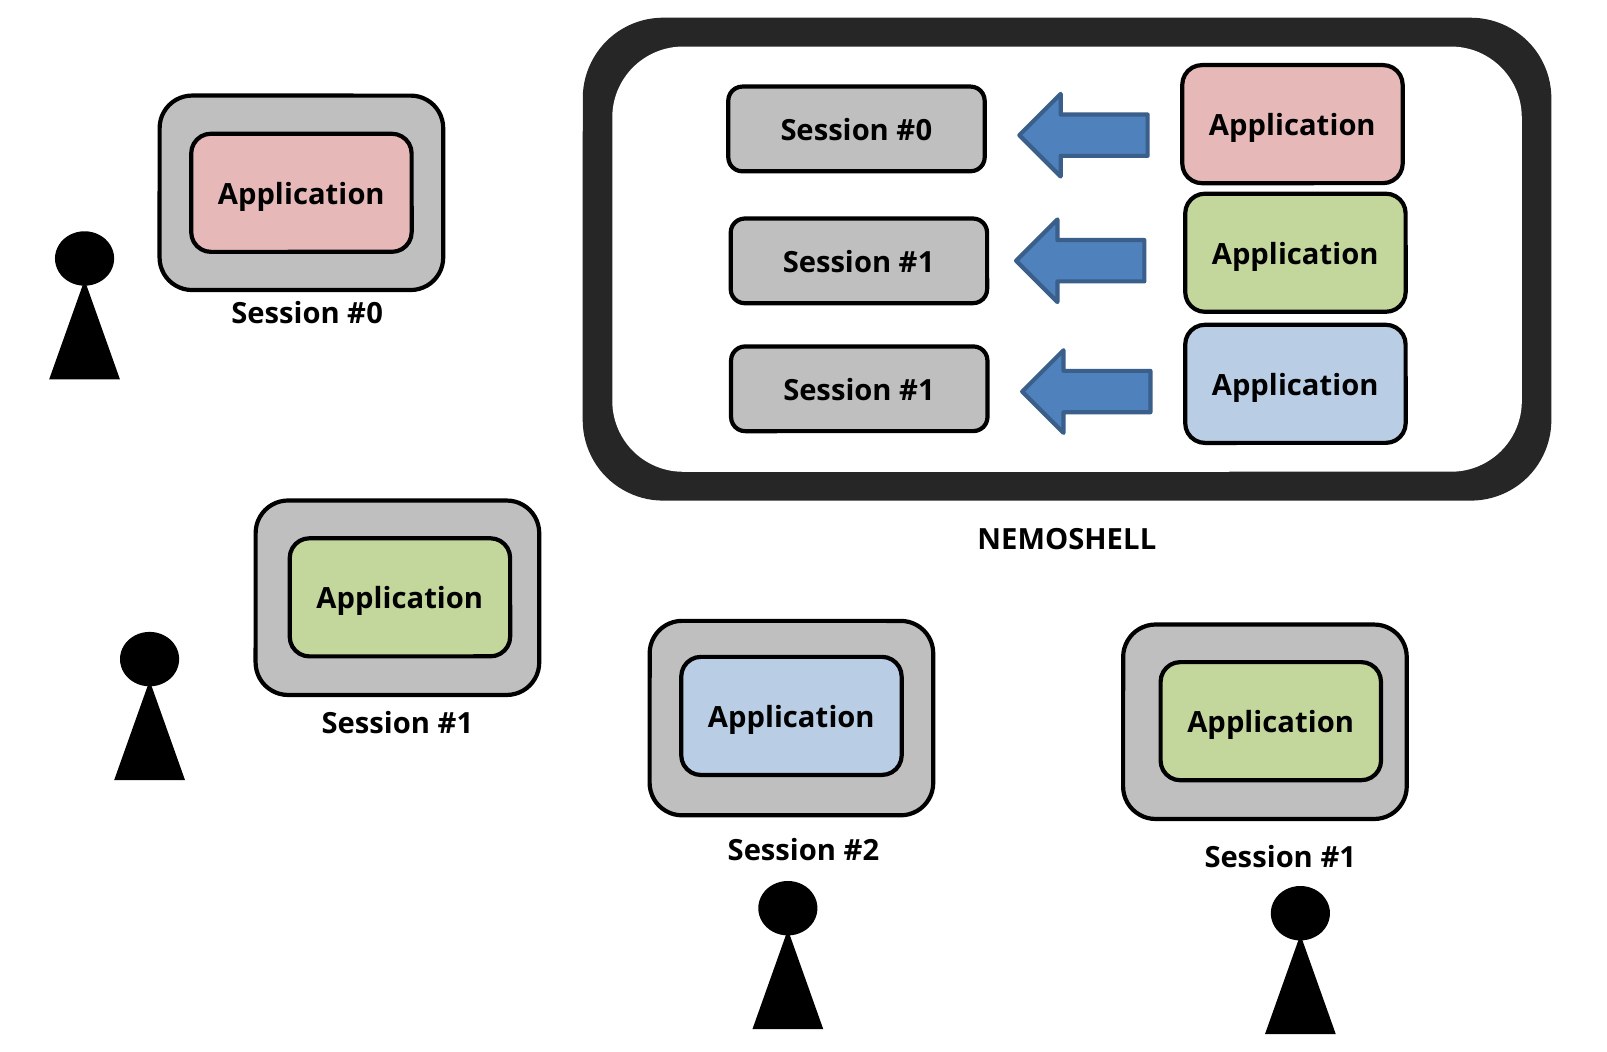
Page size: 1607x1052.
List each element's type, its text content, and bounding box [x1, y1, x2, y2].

text_box [647, 618, 936, 808]
text_box Session #0 [158, 272, 456, 352]
text_box Session #1 [728, 344, 990, 434]
text_box Application [1180, 62, 1405, 186]
text_box Session #1 [728, 216, 990, 306]
text_box [1014, 217, 1147, 305]
text_box [1121, 622, 1409, 816]
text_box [752, 880, 824, 1030]
text_box [253, 498, 542, 682]
text_box Session #1 [248, 682, 546, 762]
text_box NEMOSHELL [918, 498, 1216, 578]
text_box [113, 631, 186, 781]
text_box Session #2 [655, 808, 953, 888]
text_box Application [189, 131, 414, 254]
text_box [1017, 91, 1150, 179]
text_box Application [1183, 322, 1408, 446]
text_box Application [1183, 191, 1408, 314]
text_box Application [1158, 660, 1384, 783]
text_box Session #1 [1131, 816, 1429, 895]
text_box [610, 44, 1524, 474]
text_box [1264, 885, 1337, 1035]
text_box [580, 15, 1554, 503]
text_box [48, 231, 121, 380]
text_box [157, 93, 446, 272]
text_box [1020, 348, 1153, 435]
text_box Application [287, 536, 513, 659]
text_box Session #0 [726, 84, 987, 174]
text_box Application [679, 654, 904, 778]
